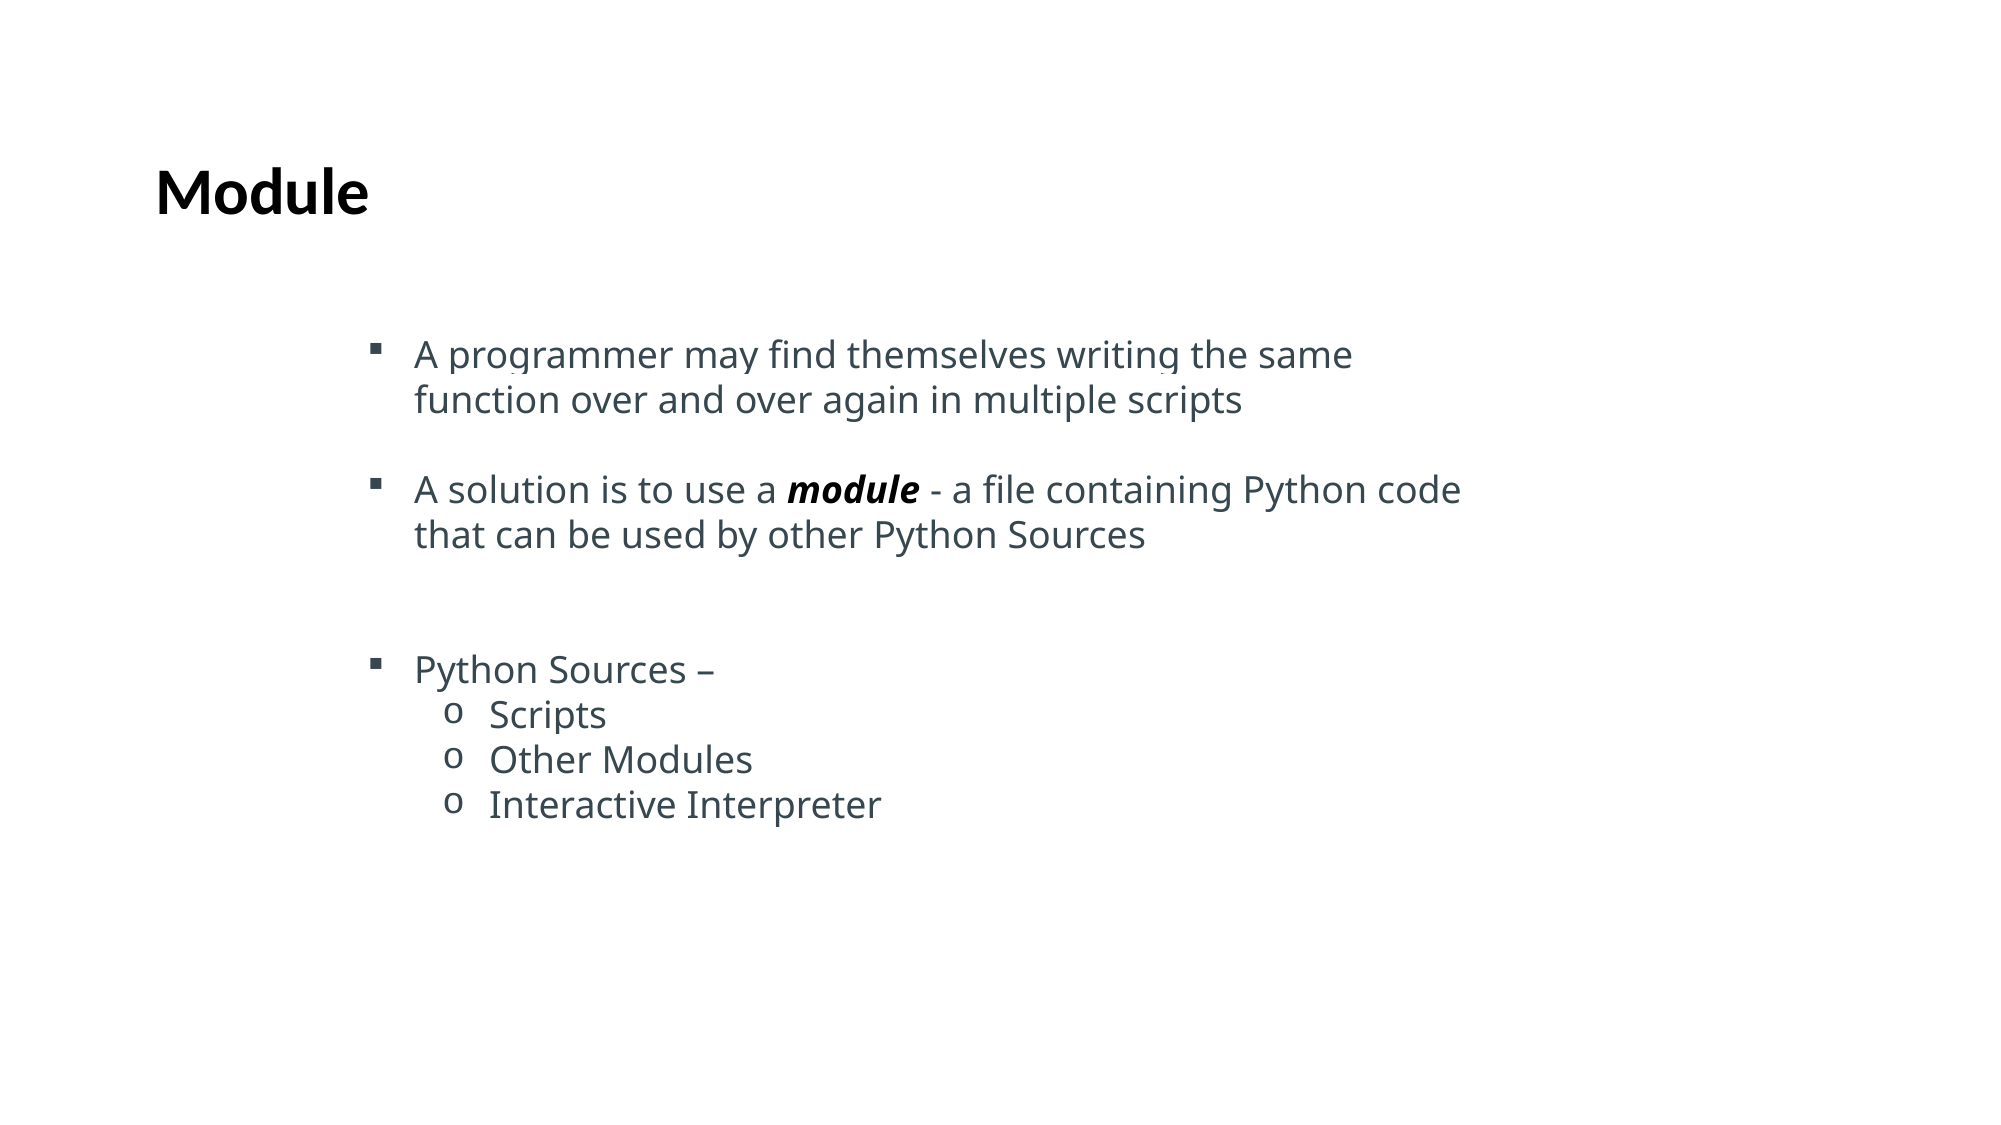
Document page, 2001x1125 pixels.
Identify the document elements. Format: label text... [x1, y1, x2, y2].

text_box A programmer may find themselves writing the same function over and over again in multiple scripts A solution is to use a module - a file containing Python code that can be used by other Python Sources Python Sources – Scripts Other Modules Interactive Interpreter [352, 323, 1508, 879]
text_box Module [140, 140, 1546, 235]
